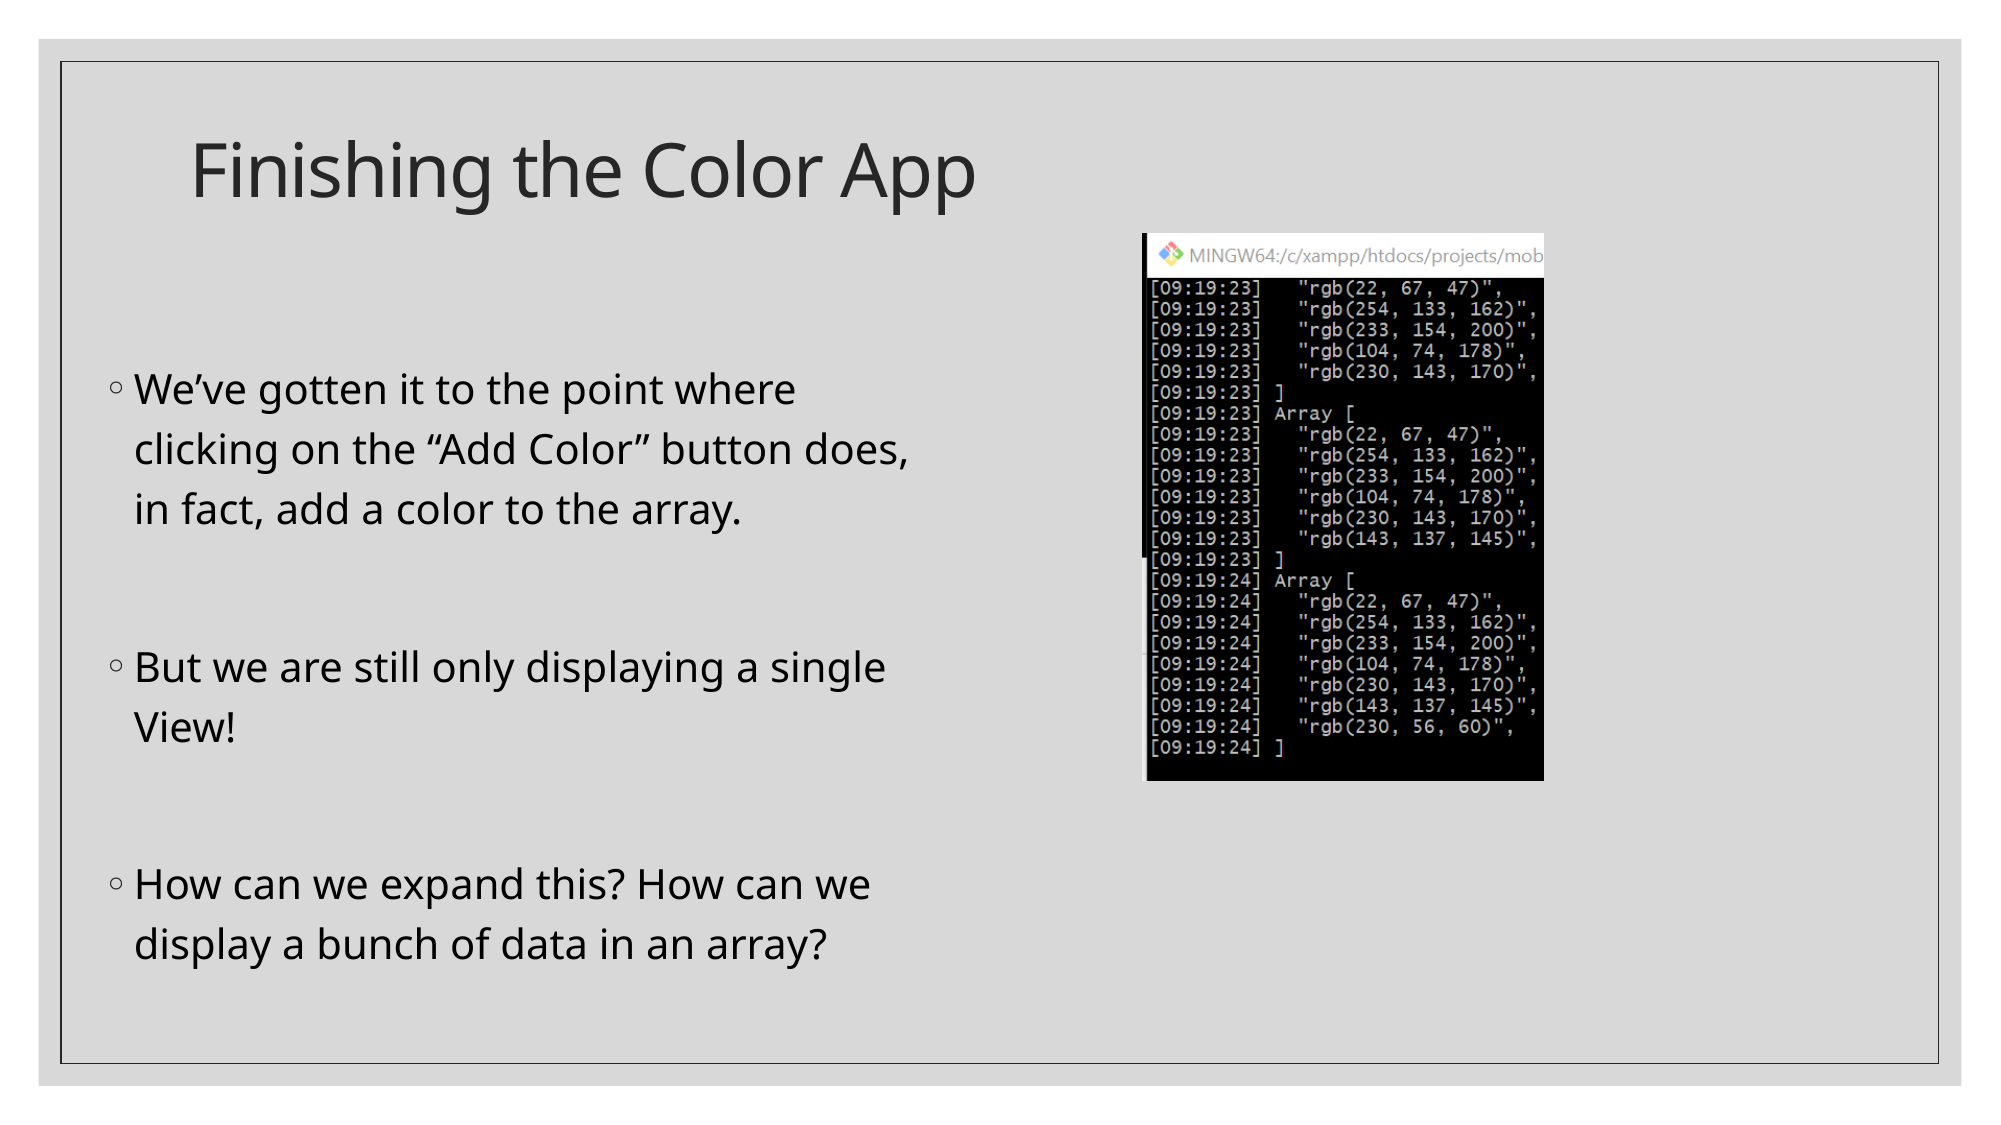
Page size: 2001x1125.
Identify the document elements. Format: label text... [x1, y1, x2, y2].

picture [1142, 233, 1544, 781]
list We’ve gotten it to the point where clicking on the “Add Color” button does, in fact, add a color to the array. But we are still only displaying a single View! How can we expand this? How can we display a bunch of data in an array? [88, 345, 945, 977]
title Finishing the Color App [174, 105, 1825, 331]
